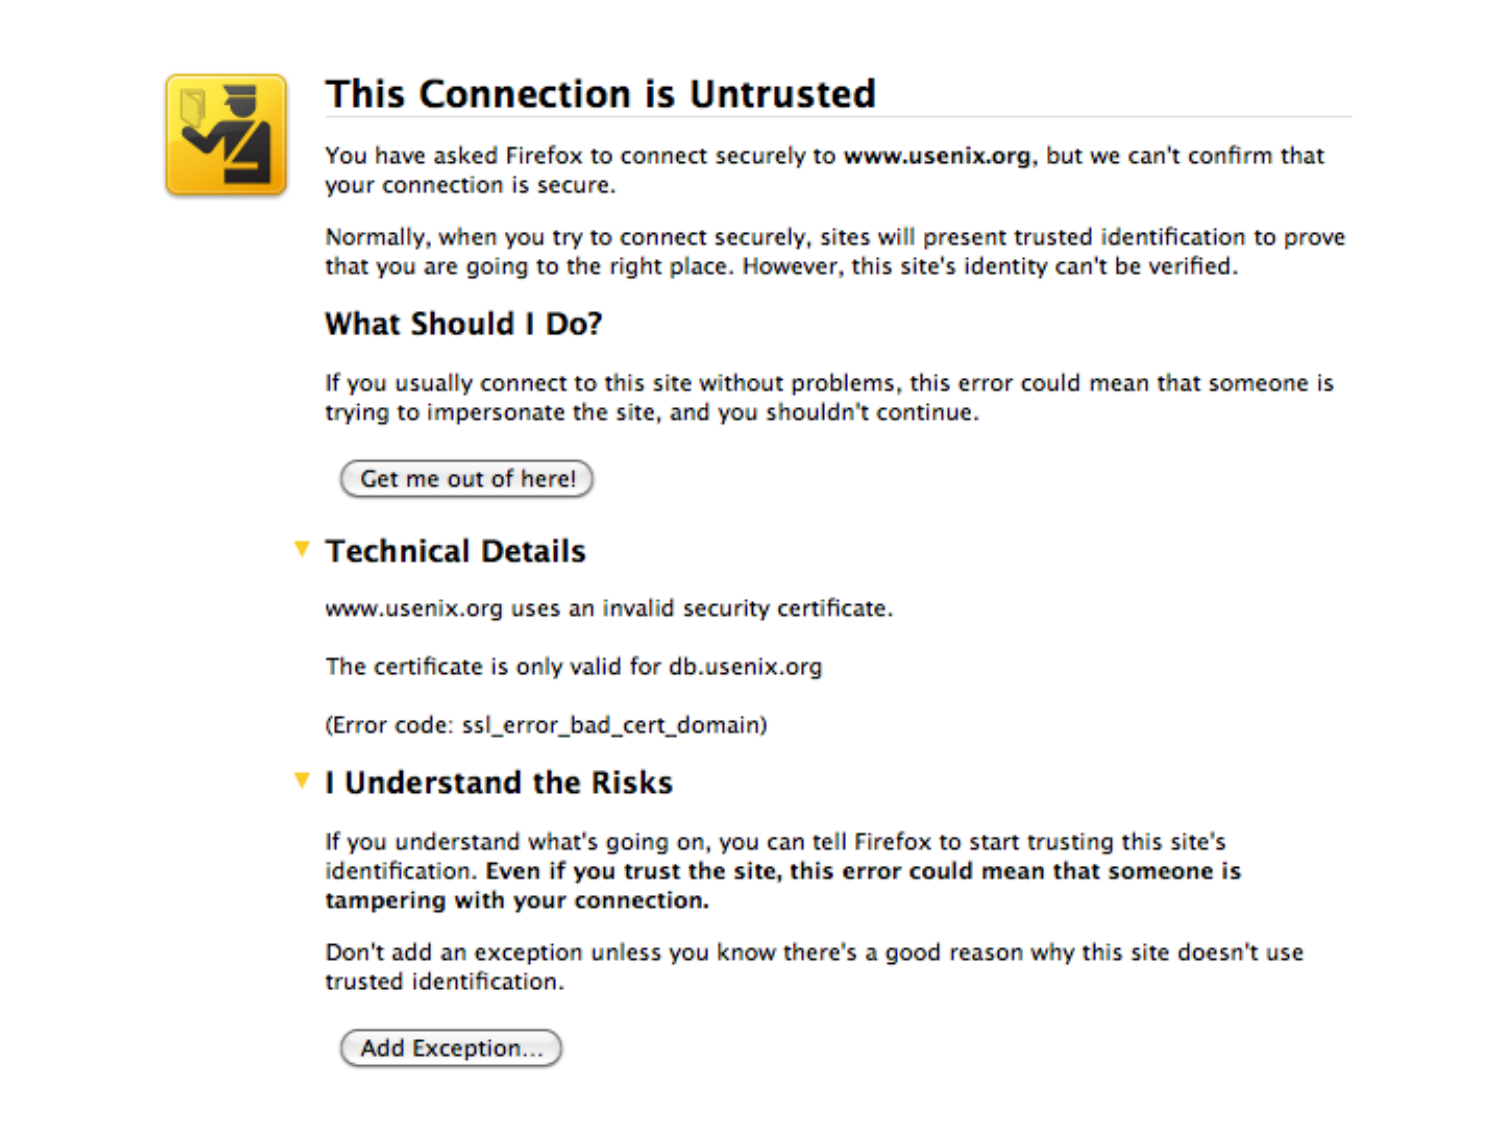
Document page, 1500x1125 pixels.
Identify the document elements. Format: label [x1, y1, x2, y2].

picture [112, 14, 1388, 1111]
